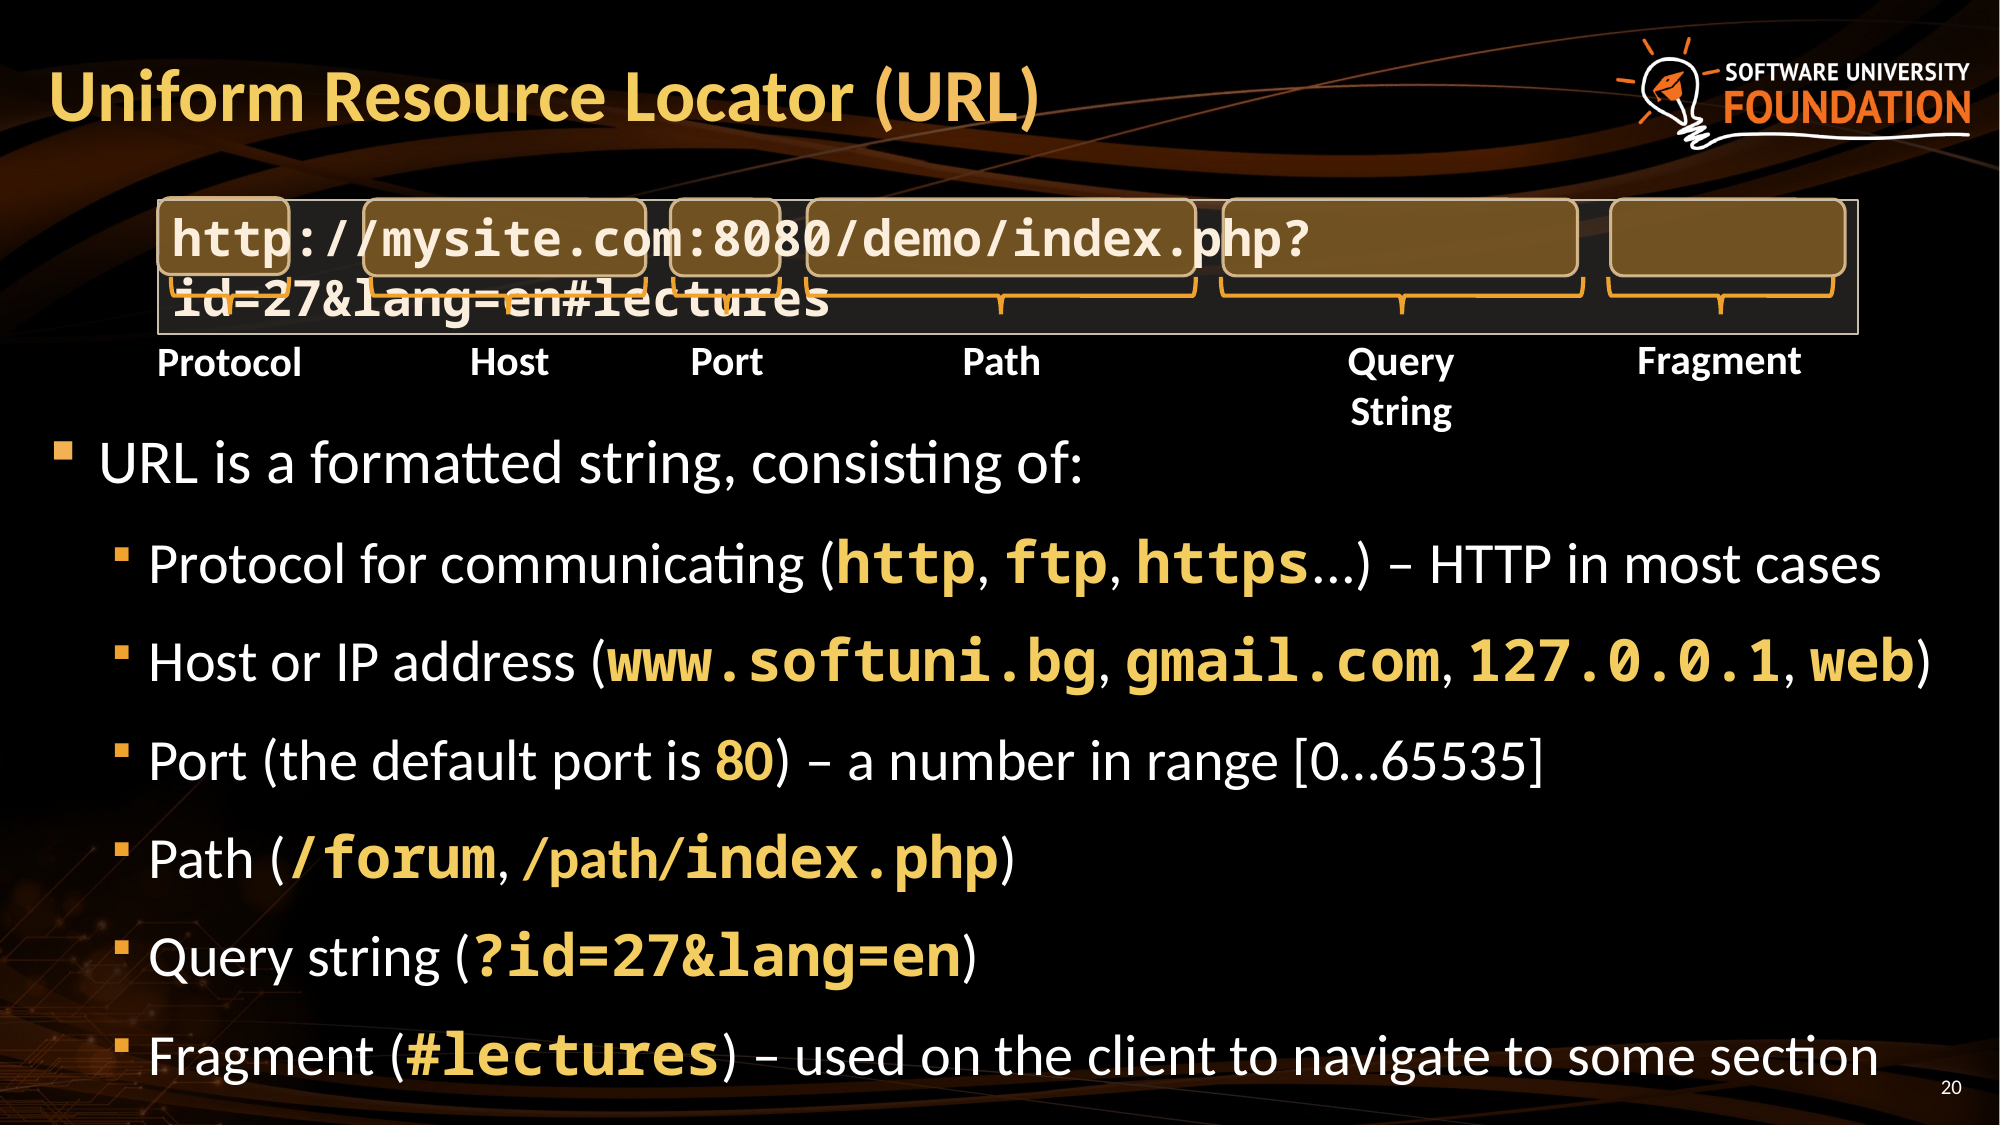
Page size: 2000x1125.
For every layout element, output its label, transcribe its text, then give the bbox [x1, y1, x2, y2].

list URL is a formatted string, consisting of: Protocol for communicating (http, ftp, https...) – HTTP in most cases Host or IP address (www.softuni.bg, gmail.com, 127.0.0.1, web) Port (the default port is 80) – a number in range [0…65535] Path (/forum, /path/index.php) Query string (?id=27&lang=en) Fragment (#lectures) – used on the client to navigate to some section [31, 411, 1968, 1103]
title Uniform Resource Locator (URL) [30, 6, 1602, 189]
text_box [137, 199, 1859, 443]
picture [0, 0, 2000, 1125]
